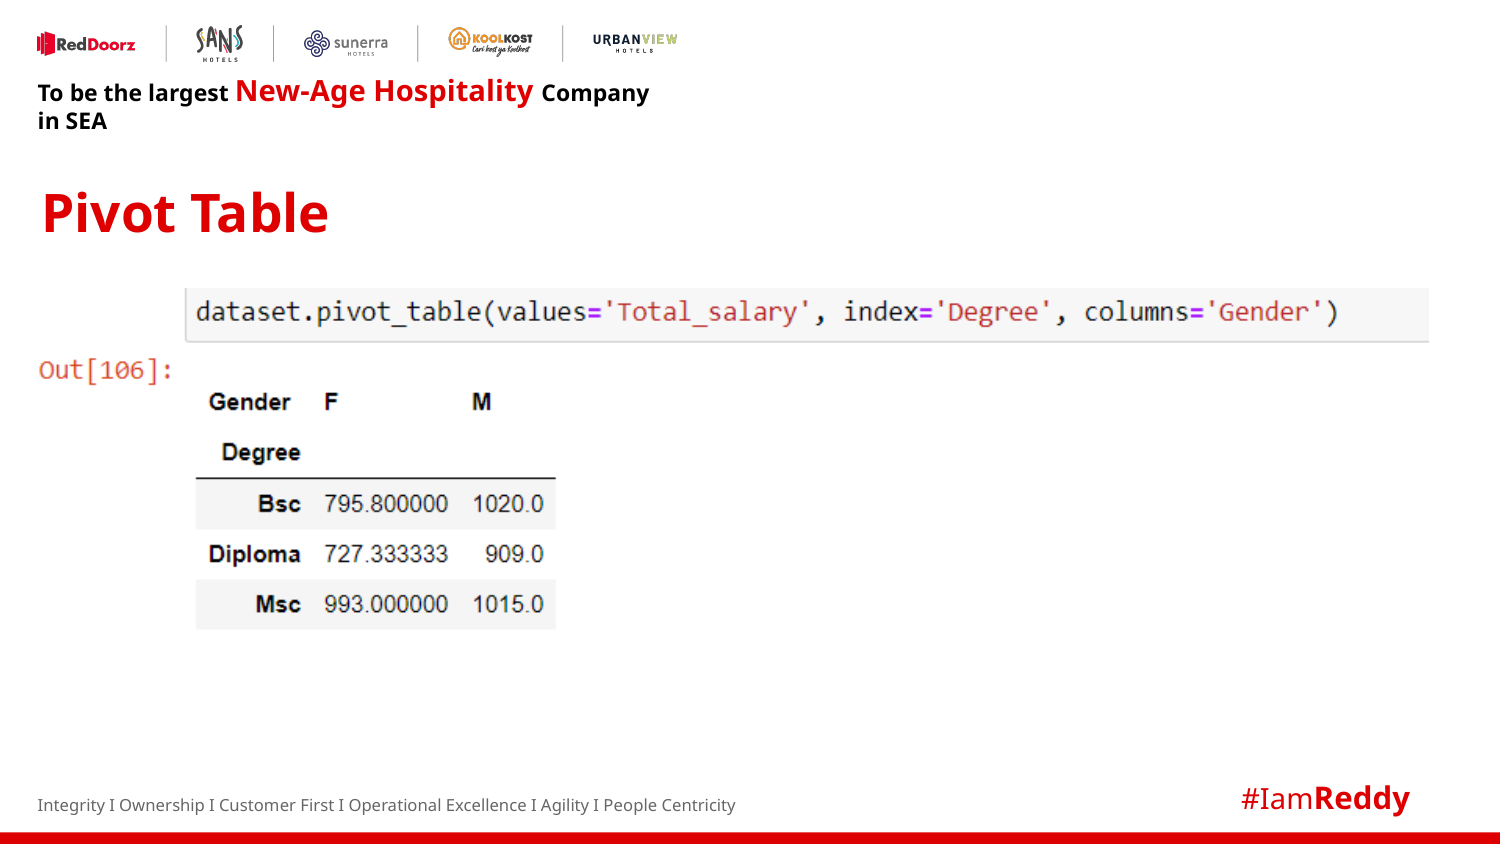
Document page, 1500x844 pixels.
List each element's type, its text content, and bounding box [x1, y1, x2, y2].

title Pivot Table [26, 164, 1424, 258]
picture [37, 25, 677, 62]
picture [21, 288, 1429, 644]
